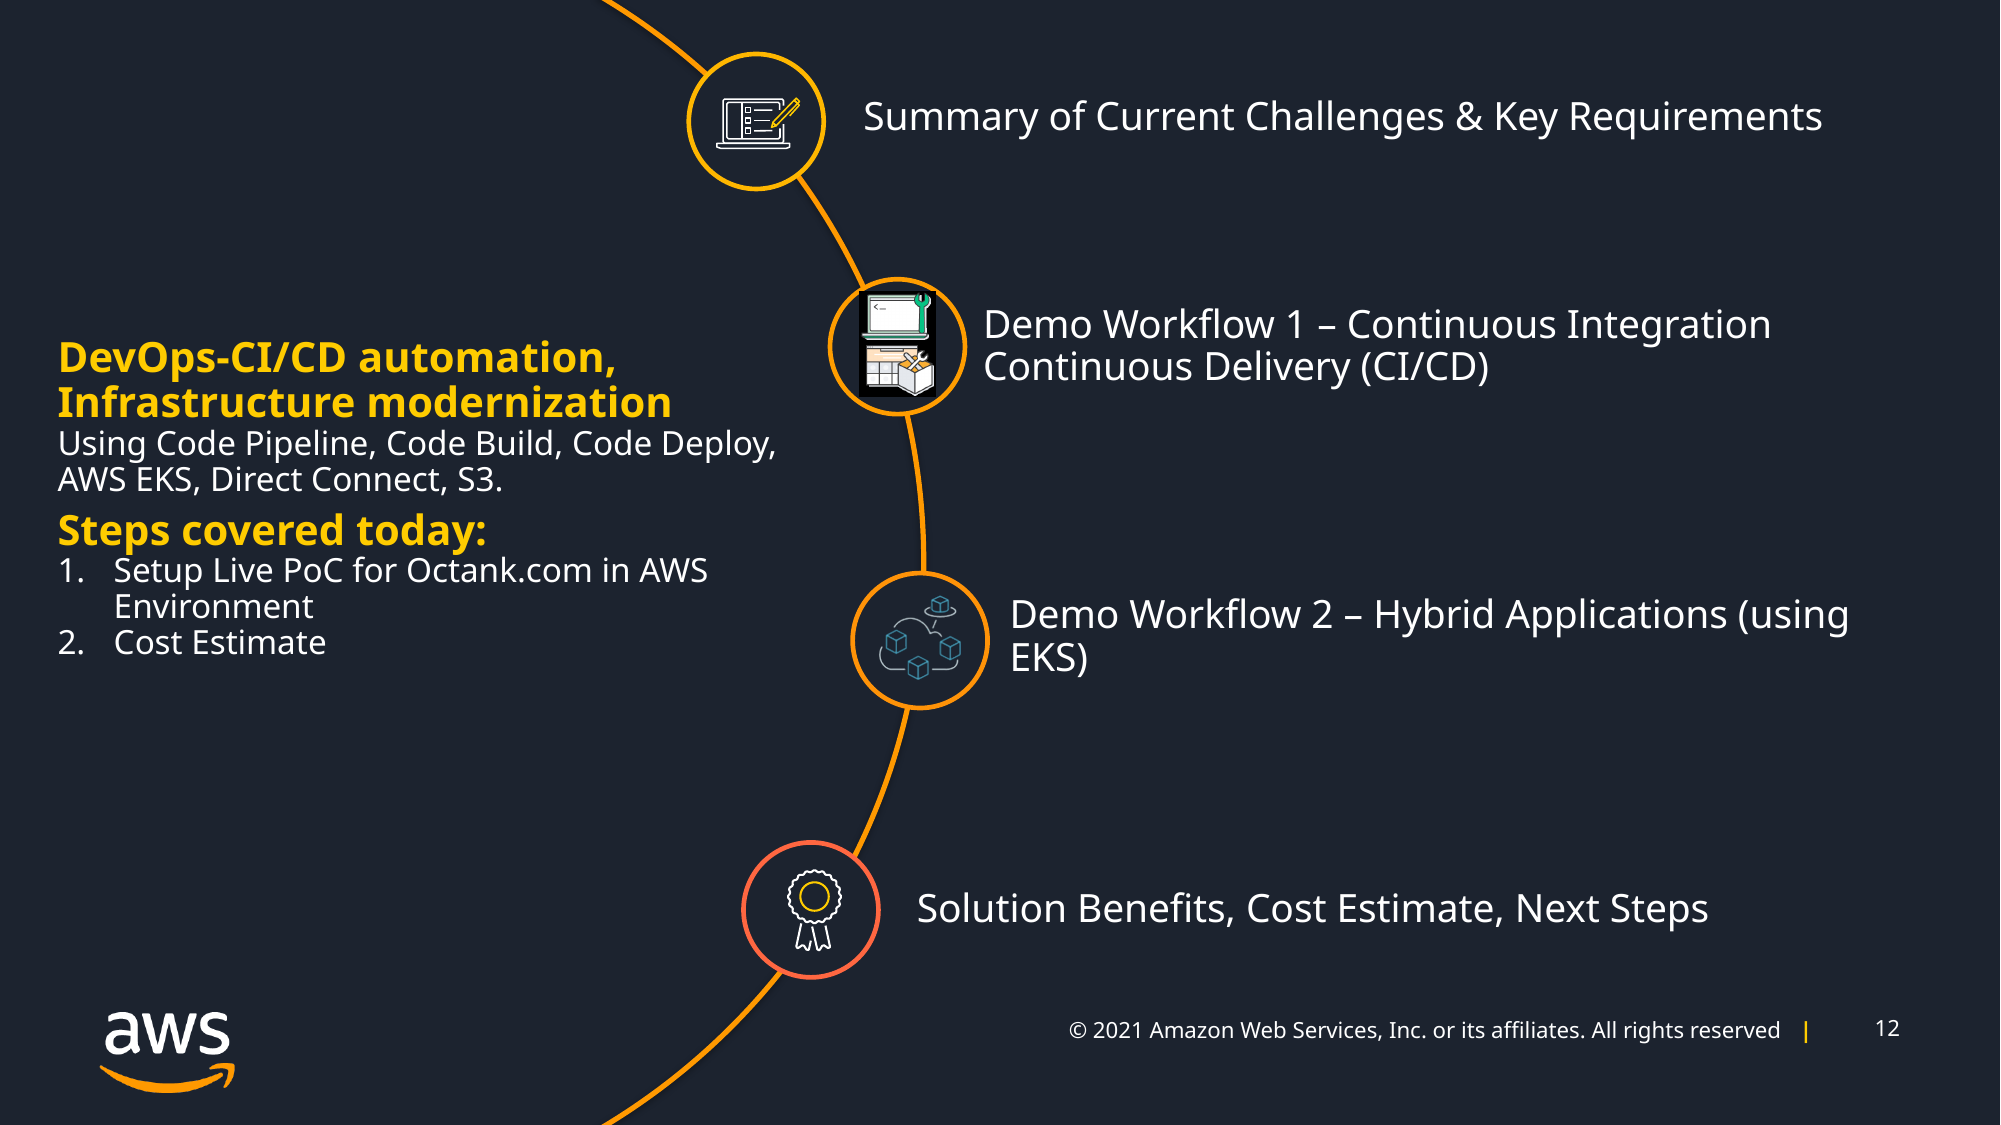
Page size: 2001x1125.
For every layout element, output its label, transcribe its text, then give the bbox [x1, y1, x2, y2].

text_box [755, 851, 874, 969]
text_box Solution Benefits, Cost Estimate, Next Steps [876, 842, 1790, 978]
text_box [886, 572, 954, 581]
text_box [687, 53, 825, 190]
text_box [778, 841, 844, 850]
text_box [830, 278, 966, 401]
text_box [596, 389, 926, 1125]
text_box [981, 609, 989, 672]
picture [99, 1012, 235, 1093]
text_box Demo Workflow 1 – Continuous Integration Continuous Delivery (CI/CD) [943, 279, 1856, 415]
picture [864, 582, 976, 695]
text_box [716, 98, 800, 149]
text_box [851, 610, 859, 671]
text_box Steps covered today: Setup Live PoC for Octank.com in AWS Environment Cost Estimate [57, 509, 843, 807]
text_box [596, 0, 866, 336]
text_box Summary of Current Challenges & Key Requirements [823, 50, 1875, 186]
text_box [862, 405, 933, 415]
text_box DevOps-CI/CD automation, Infrastructure modernization Using Code Pipeline, Code Build, Code Deploy, AWS EKS, Direct Connect, S3. [57, 336, 843, 476]
text_box [892, 703, 948, 709]
text_box [742, 879, 750, 941]
text_box Demo Workflow 2 – Hybrid Applications (using EKS) [969, 569, 1934, 705]
picture [859, 291, 936, 397]
